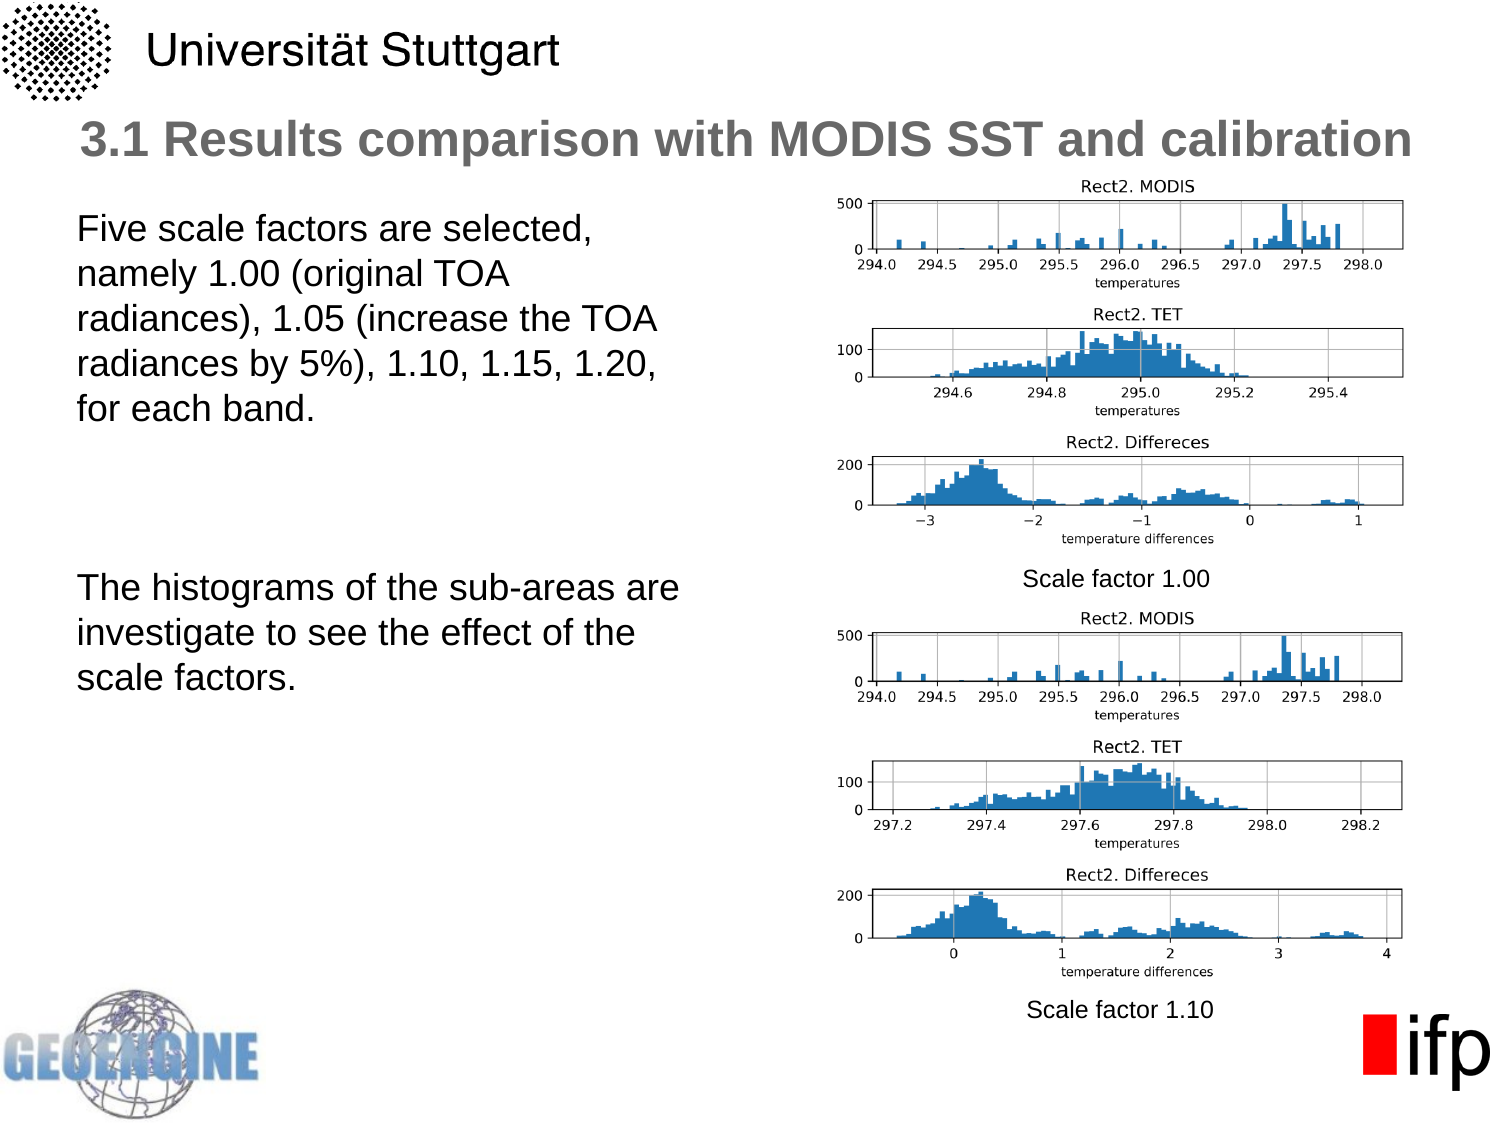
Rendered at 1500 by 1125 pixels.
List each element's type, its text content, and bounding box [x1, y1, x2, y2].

text_box The histograms of the sub-areas are investigate to see the effect of the scale factors. [76, 562, 691, 698]
text_box Scale factor 1.00 [1022, 572, 1219, 591]
picture [0, 978, 266, 1125]
picture [821, 594, 1500, 1125]
text_box Scale factor 1.10 [1026, 1006, 1216, 1025]
title 3.1 Results comparison with MODIS SST and calibration [79, 106, 1421, 173]
picture [0, 2, 568, 103]
list Five scale factors are selected, namely 1.00 (original TOA radiances), 1.05 (increase the TOA radiances by 5%), 1.10, 1.15, 1.20, for each band. [76, 204, 691, 464]
picture [820, 162, 1421, 563]
